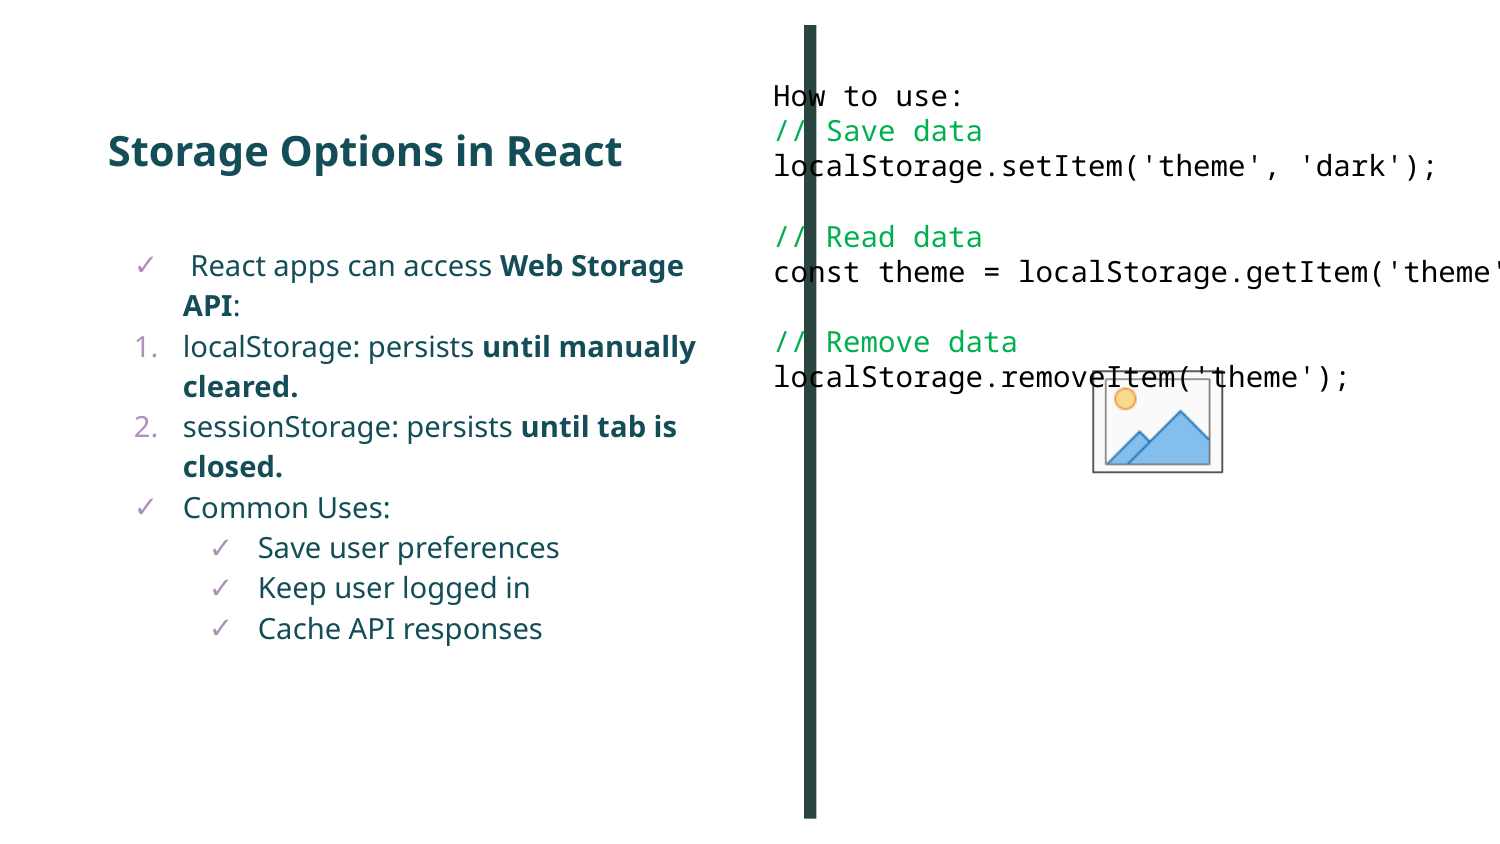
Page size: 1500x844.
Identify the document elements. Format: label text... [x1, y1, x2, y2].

list React apps can access Web Storage API: localStorage: persists until manually cleared. sessionStorage: persists until tab is closed. Common Uses: Save user preferences Keep user logged in Cache API responses [92, 226, 747, 765]
title Storage Options in React [92, 72, 765, 227]
picture [816, 0, 1500, 844]
